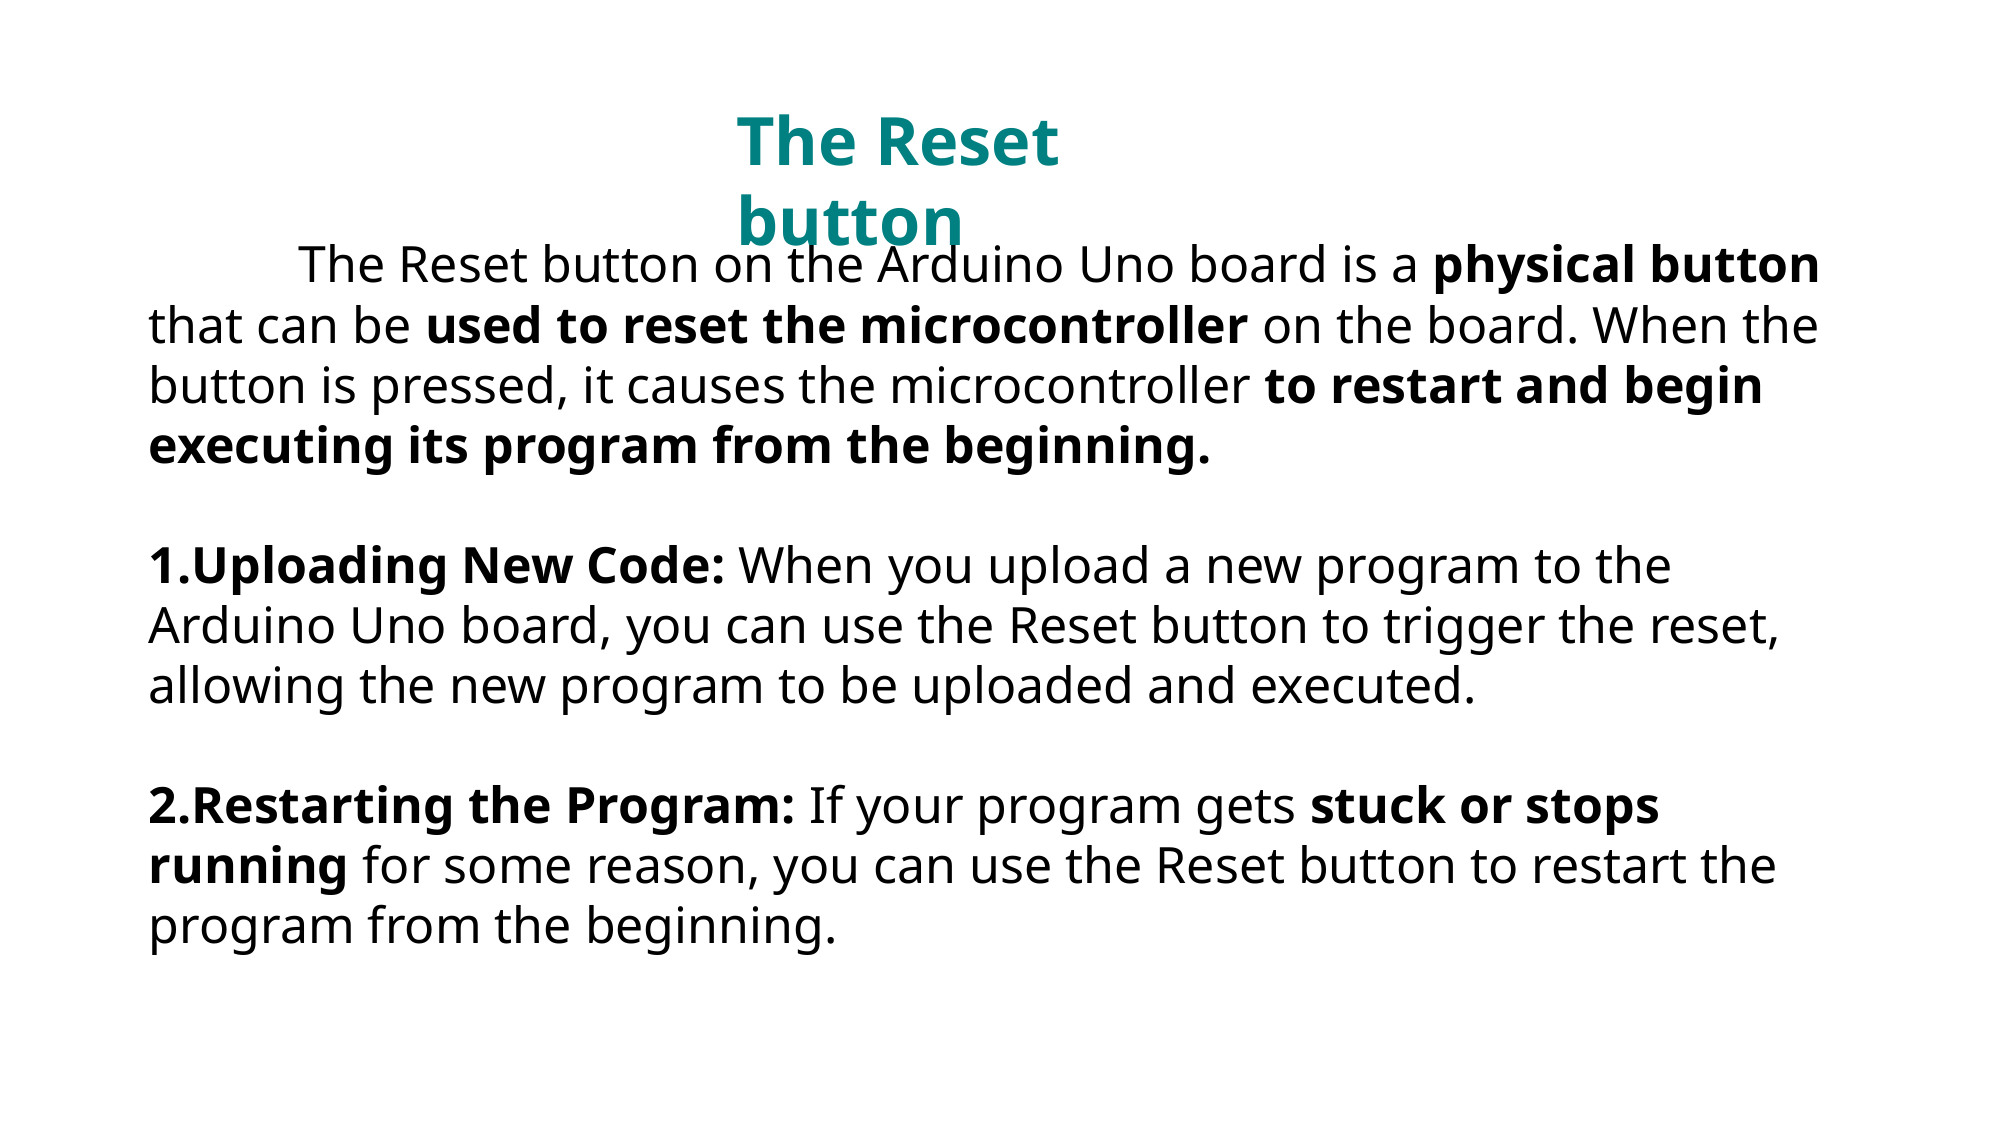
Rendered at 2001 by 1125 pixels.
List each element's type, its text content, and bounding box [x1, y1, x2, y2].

text_box The Reset button on the Arduino Uno board is a physical button that can be used to reset the microcontroller on the board. When the button is pressed, it causes the microcontroller to restart and begin executing its program from the beginning. Uploading New Code: When you upload a new program to the Arduino Uno board, you can use the Reset button to trigger the reset, allowing the new program to be uploaded and executed. Restarting the Program: If your program gets stuck or stops running for some reason, you can use the Reset button to restart the program from the beginning. [134, 216, 1866, 962]
text_box The Reset button [721, 91, 1279, 267]
